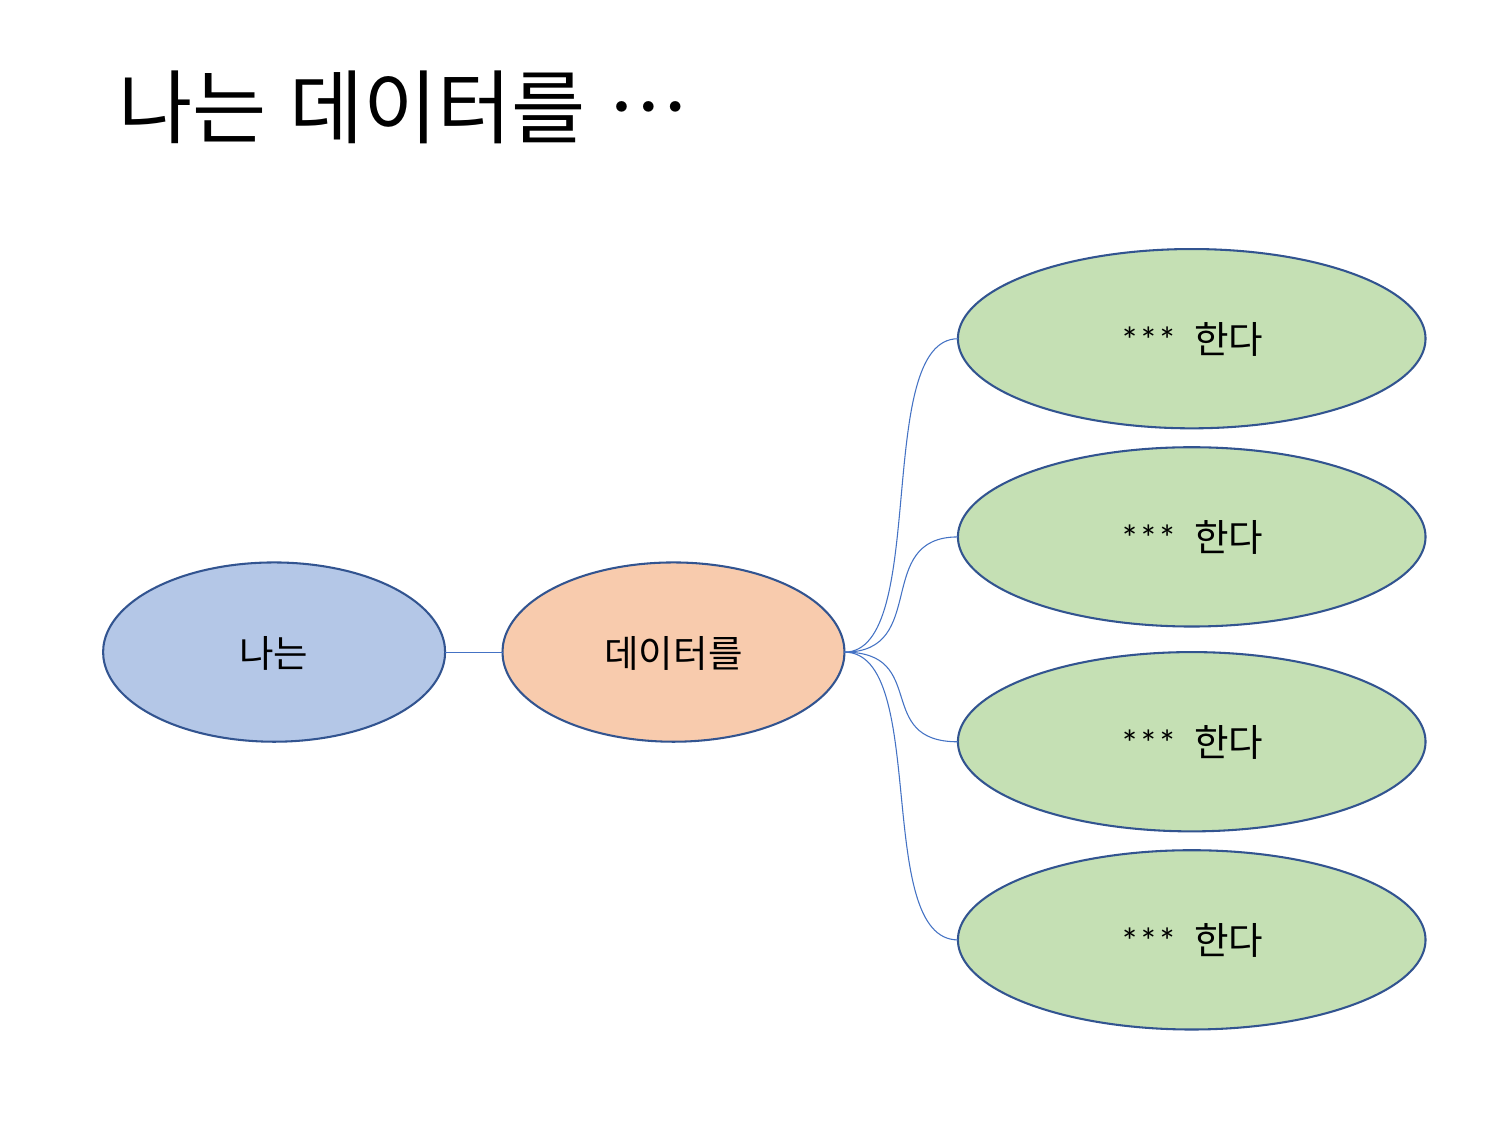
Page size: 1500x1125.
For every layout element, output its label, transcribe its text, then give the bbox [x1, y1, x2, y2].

text_box *** 한다 [958, 446, 1427, 628]
text_box 나는 [102, 561, 447, 743]
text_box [844, 338, 958, 536]
text_box *** 한다 [958, 651, 1427, 833]
title 나는 데이터를 … [103, 59, 1397, 163]
text_box *** 한다 [956, 248, 1427, 430]
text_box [844, 536, 958, 652]
text_box 데이터를 [501, 561, 844, 743]
text_box *** 한다 [956, 849, 1427, 1031]
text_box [844, 652, 958, 940]
